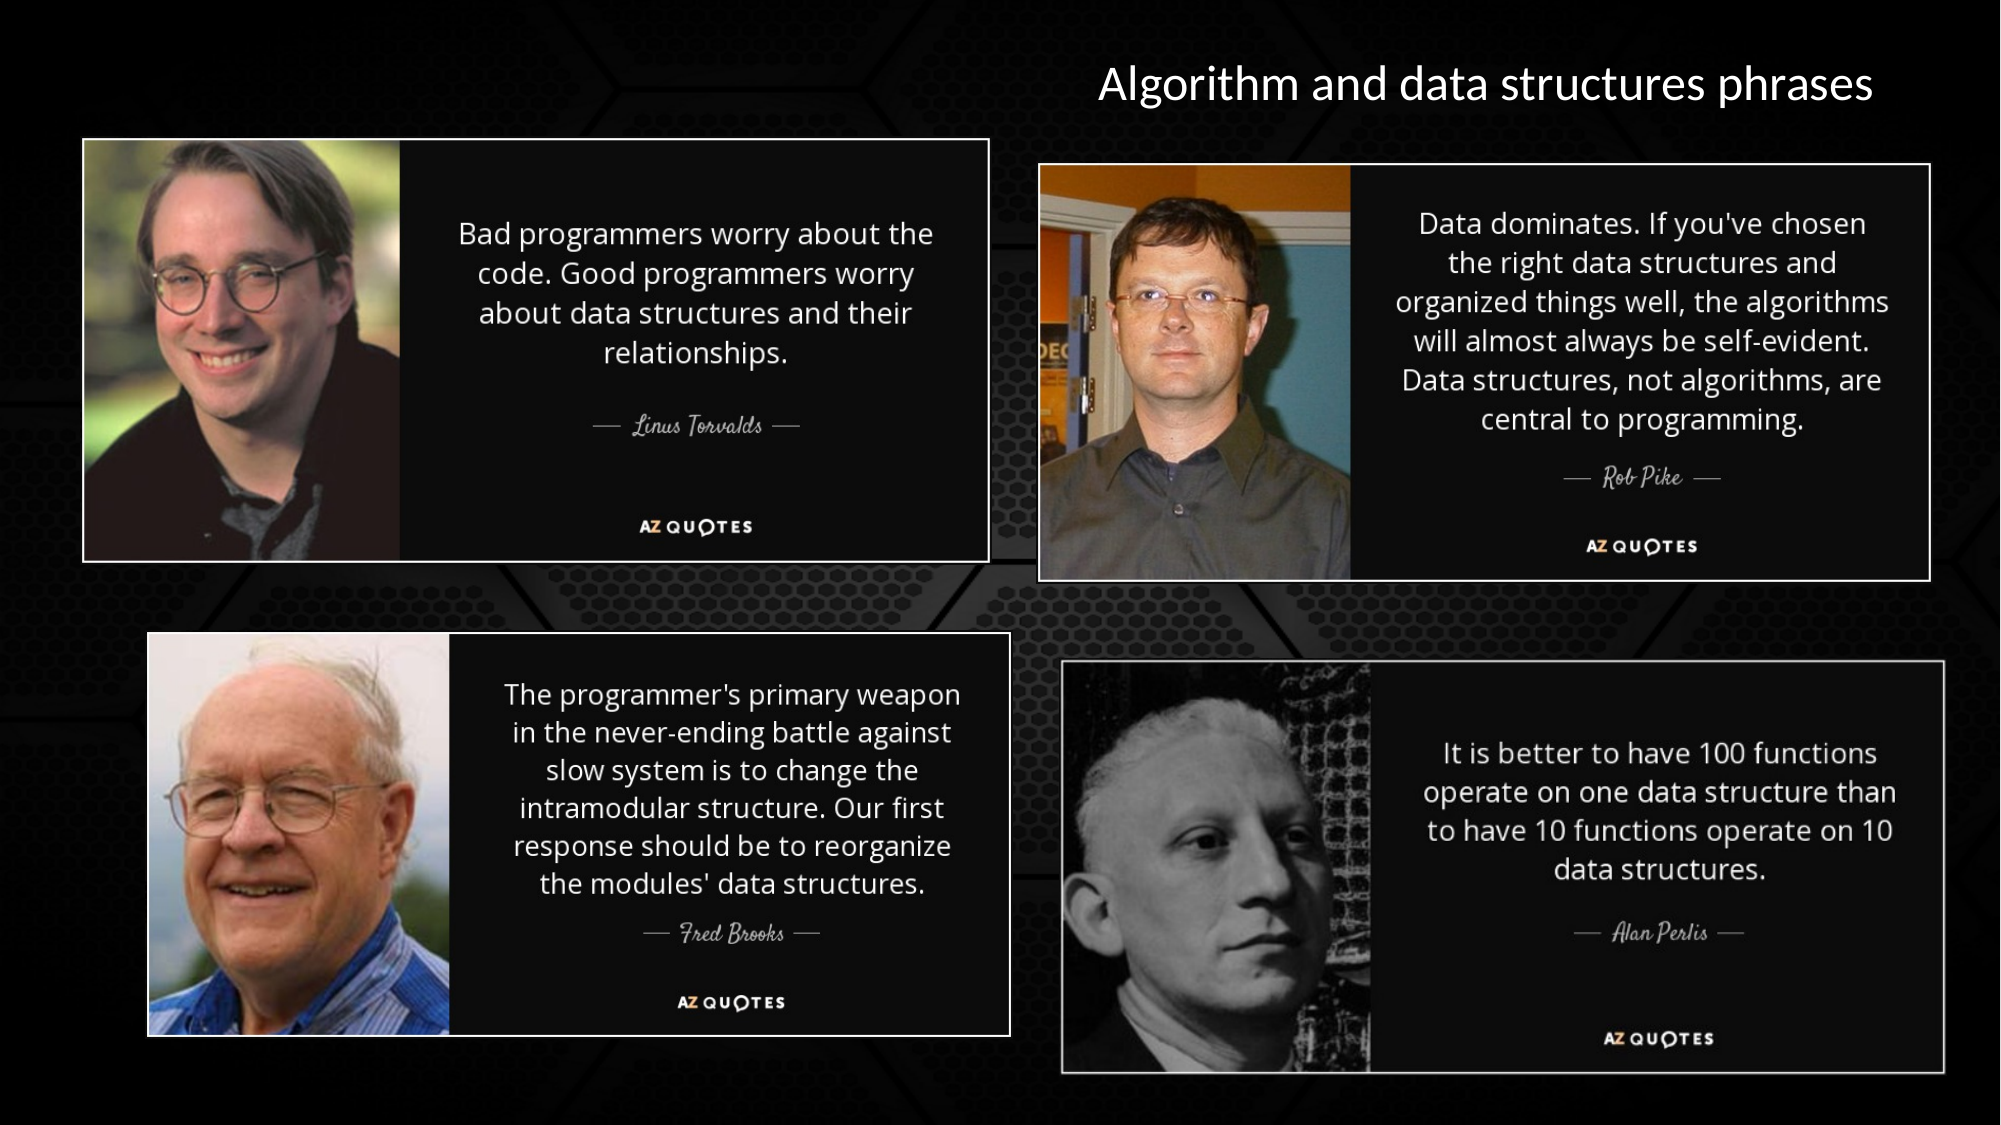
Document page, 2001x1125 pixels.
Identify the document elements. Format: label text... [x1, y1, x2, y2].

picture [0, 0, 2001, 1125]
text_box Algorithm and data structures phrases [1084, 42, 1890, 118]
